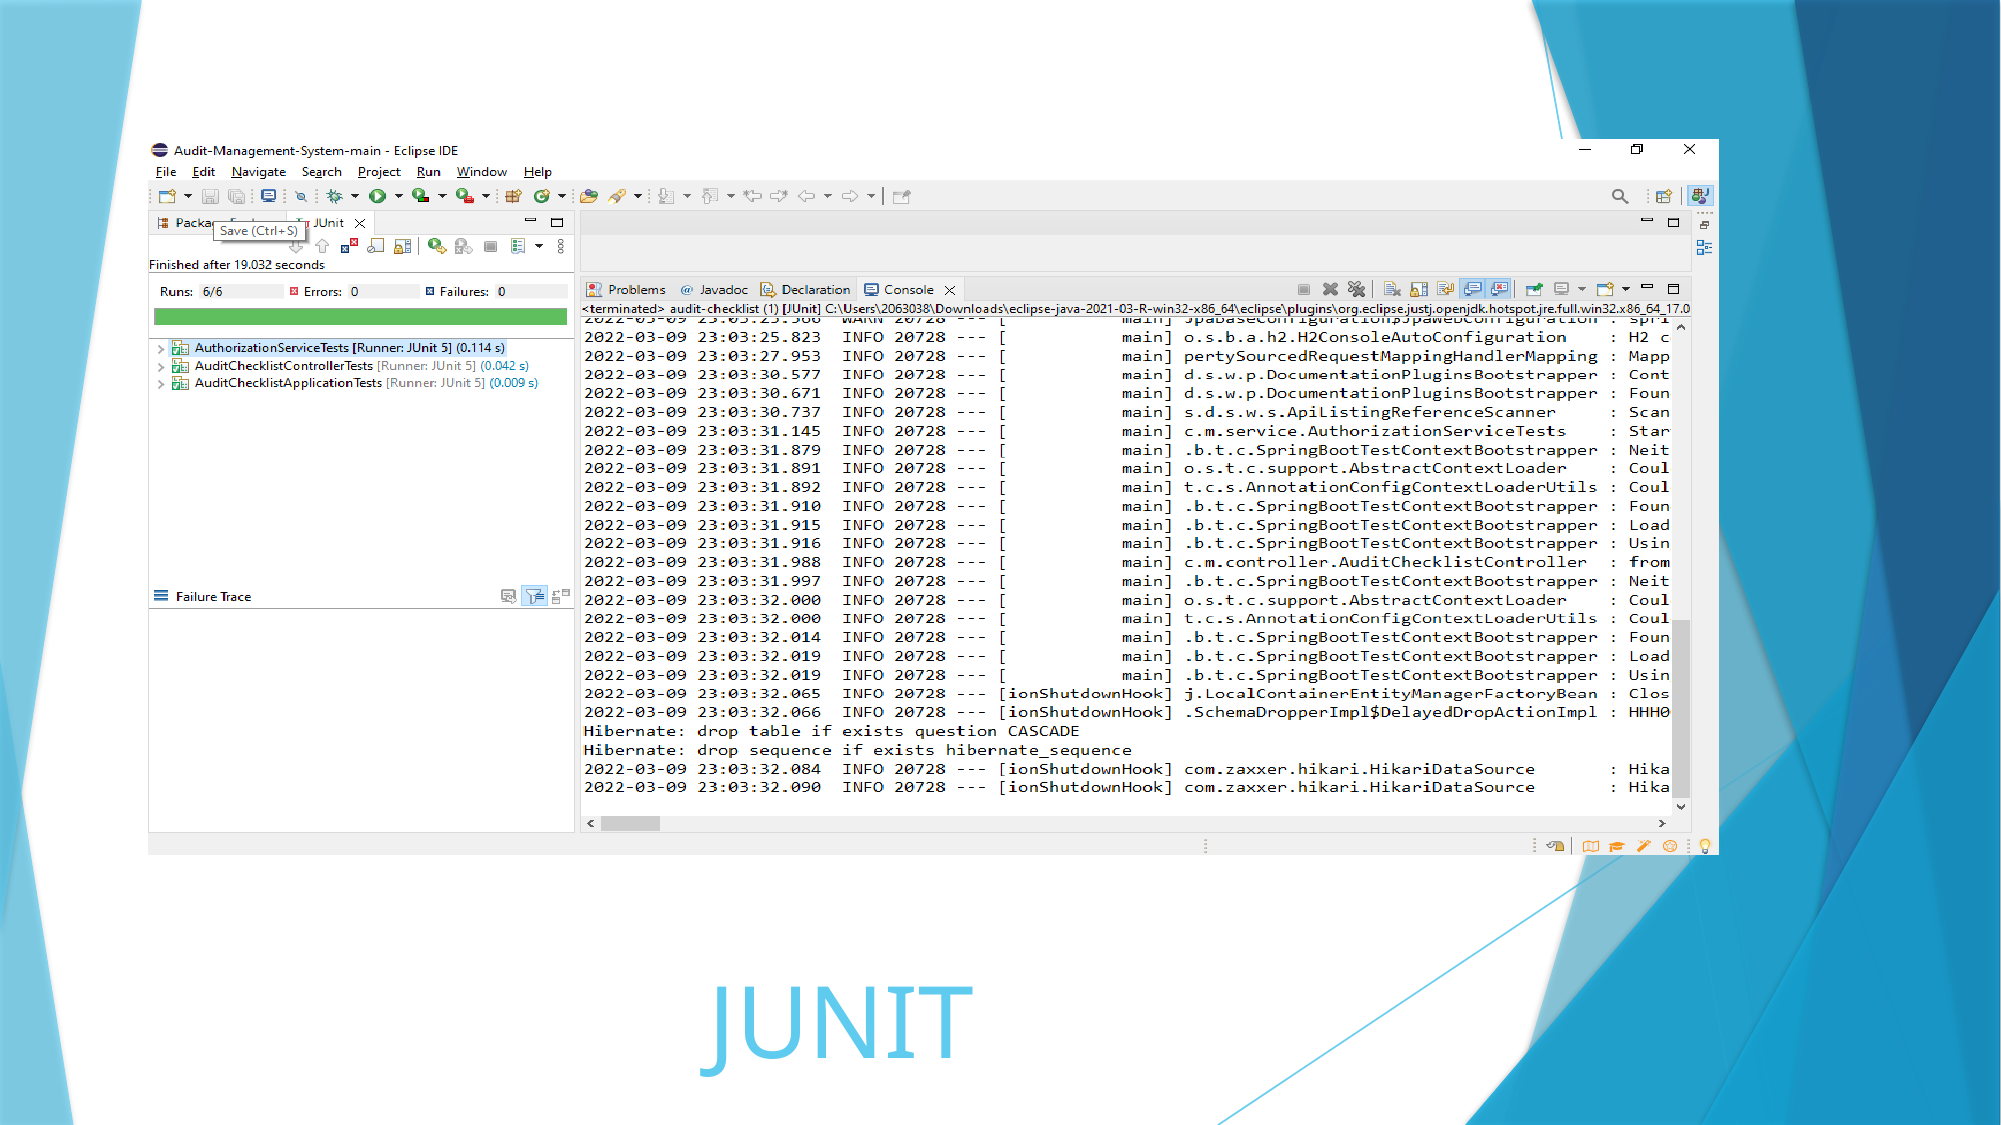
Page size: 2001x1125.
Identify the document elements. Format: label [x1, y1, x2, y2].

text_box [0, 0, 2000, 1125]
picture [147, 139, 1720, 856]
